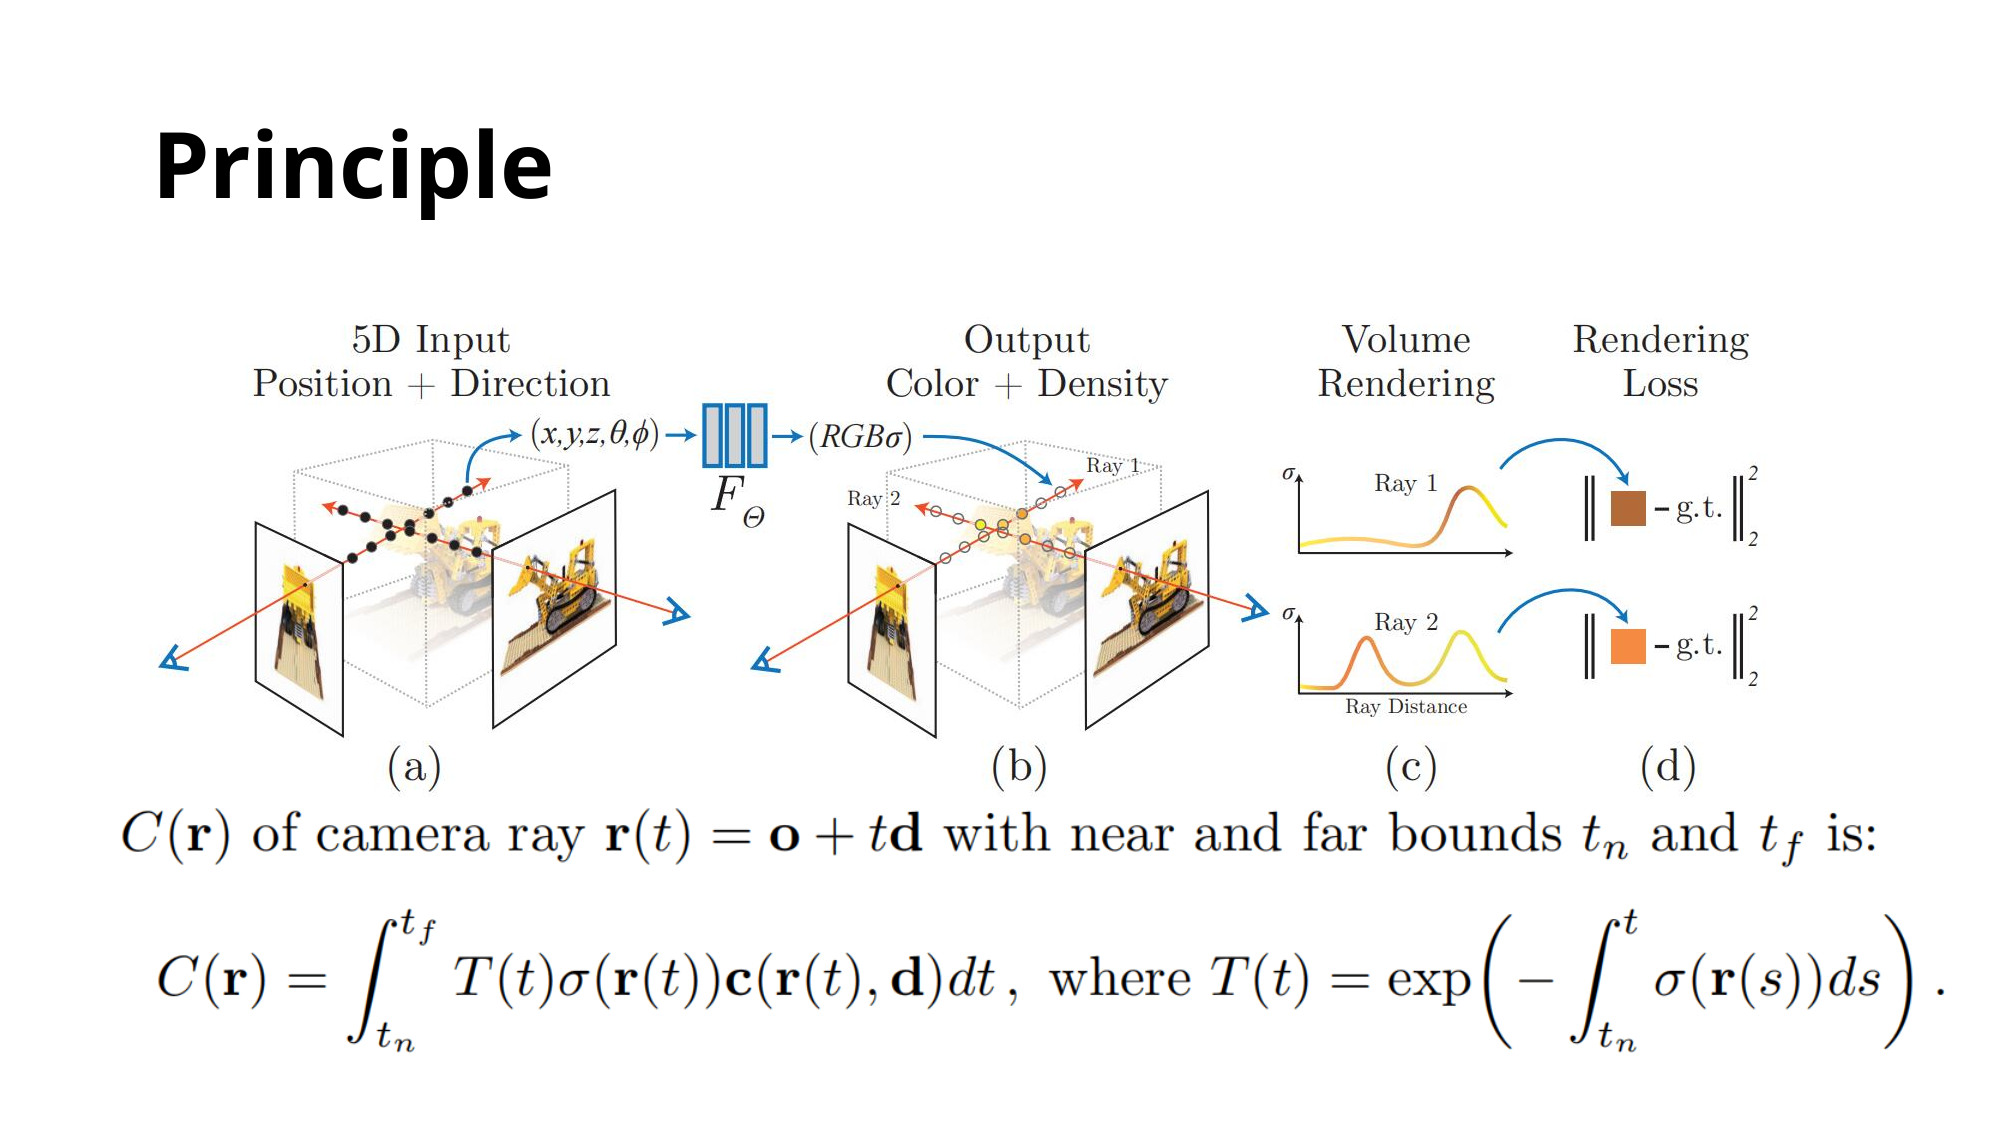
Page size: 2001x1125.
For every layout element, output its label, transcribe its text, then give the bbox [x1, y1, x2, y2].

picture [89, 807, 1953, 1101]
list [118, 277, 1844, 807]
title Principle [137, 59, 1863, 278]
